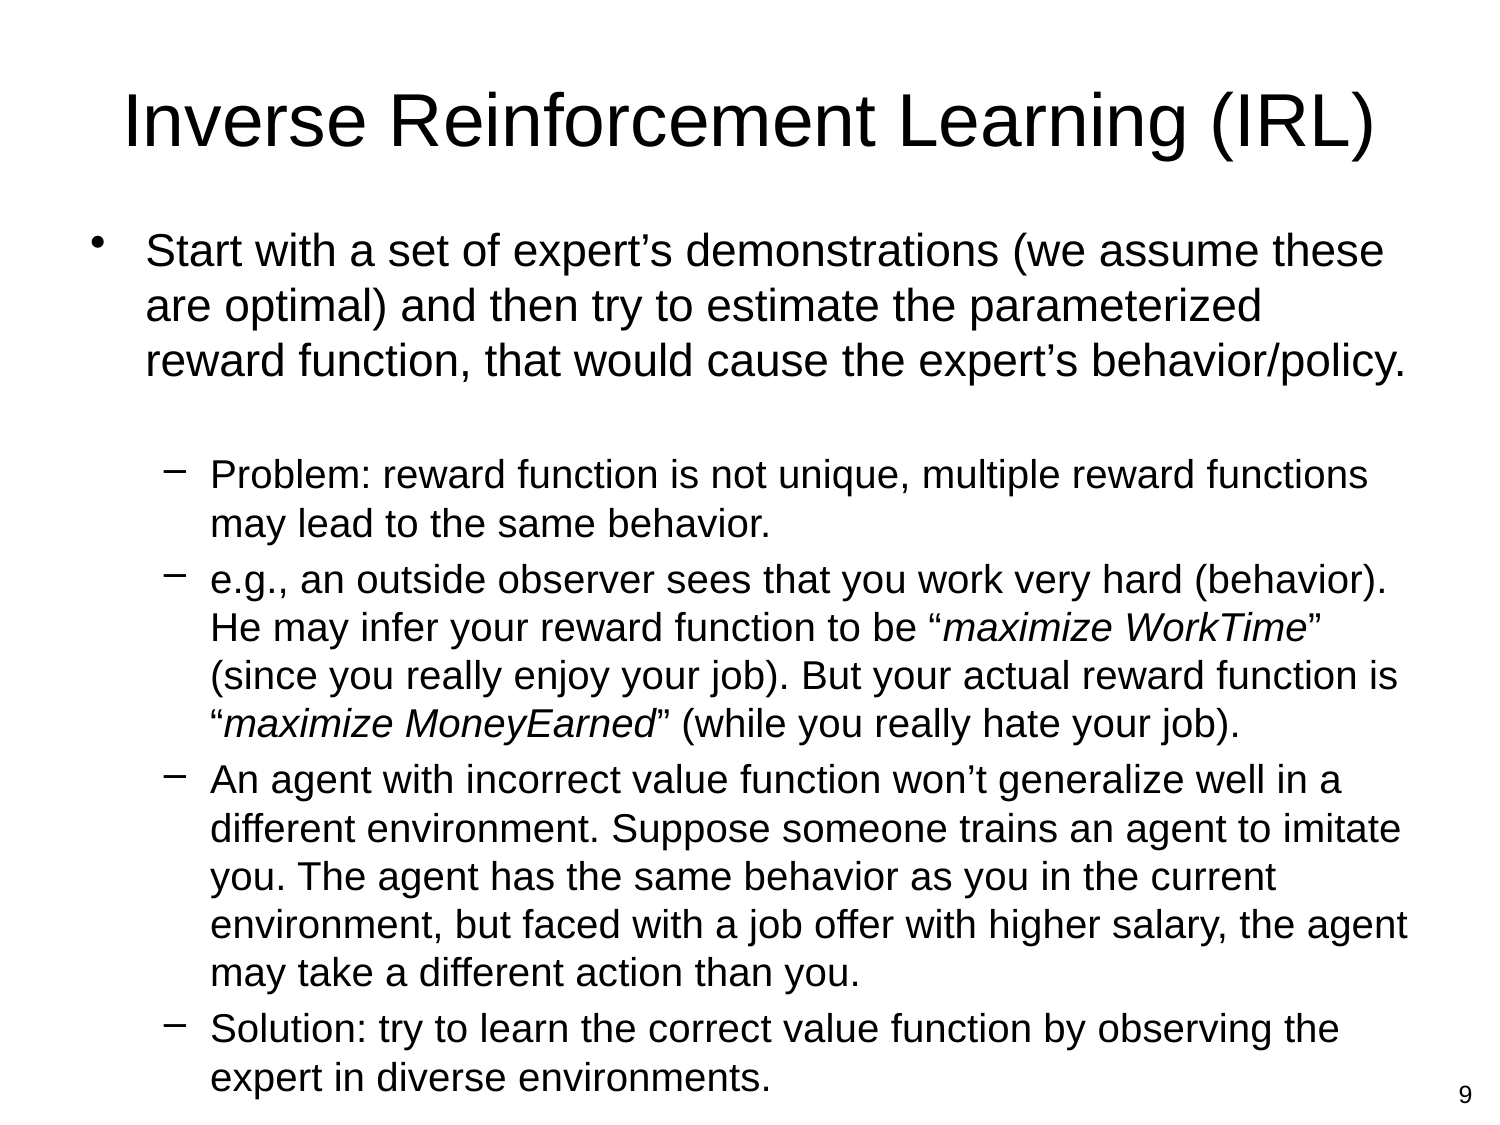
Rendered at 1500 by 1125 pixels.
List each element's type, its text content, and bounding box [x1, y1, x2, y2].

list Start with a set of expert’s demonstrations (we assume these are optimal) and then try to estimate the parameterized reward function, that would cause the expert’s behavior/policy. Problem: reward function is not unique, multiple reward functions may lead to the same behavior. e.g., an outside observer sees that you work very hard (behavior). He may infer your reward function to be “maximize WorkTime” (since you really enjoy your job). But your actual reward function is “maximize MoneyEarned” (while you really hate your job). An agent with incorrect value function won’t generalize well in a different environment. Suppose someone trains an agent to imitate you. The agent has the same behavior as you in the current environment, but faced with a job offer with higher salary, the agent may take a different action than you. Solution: try to learn the correct value function by observing the expert in diverse environments. [74, 212, 1426, 1112]
slide_number 9 [1137, 1070, 1488, 1112]
title Inverse Reinforcement Learning (IRL) [74, 44, 1426, 188]
